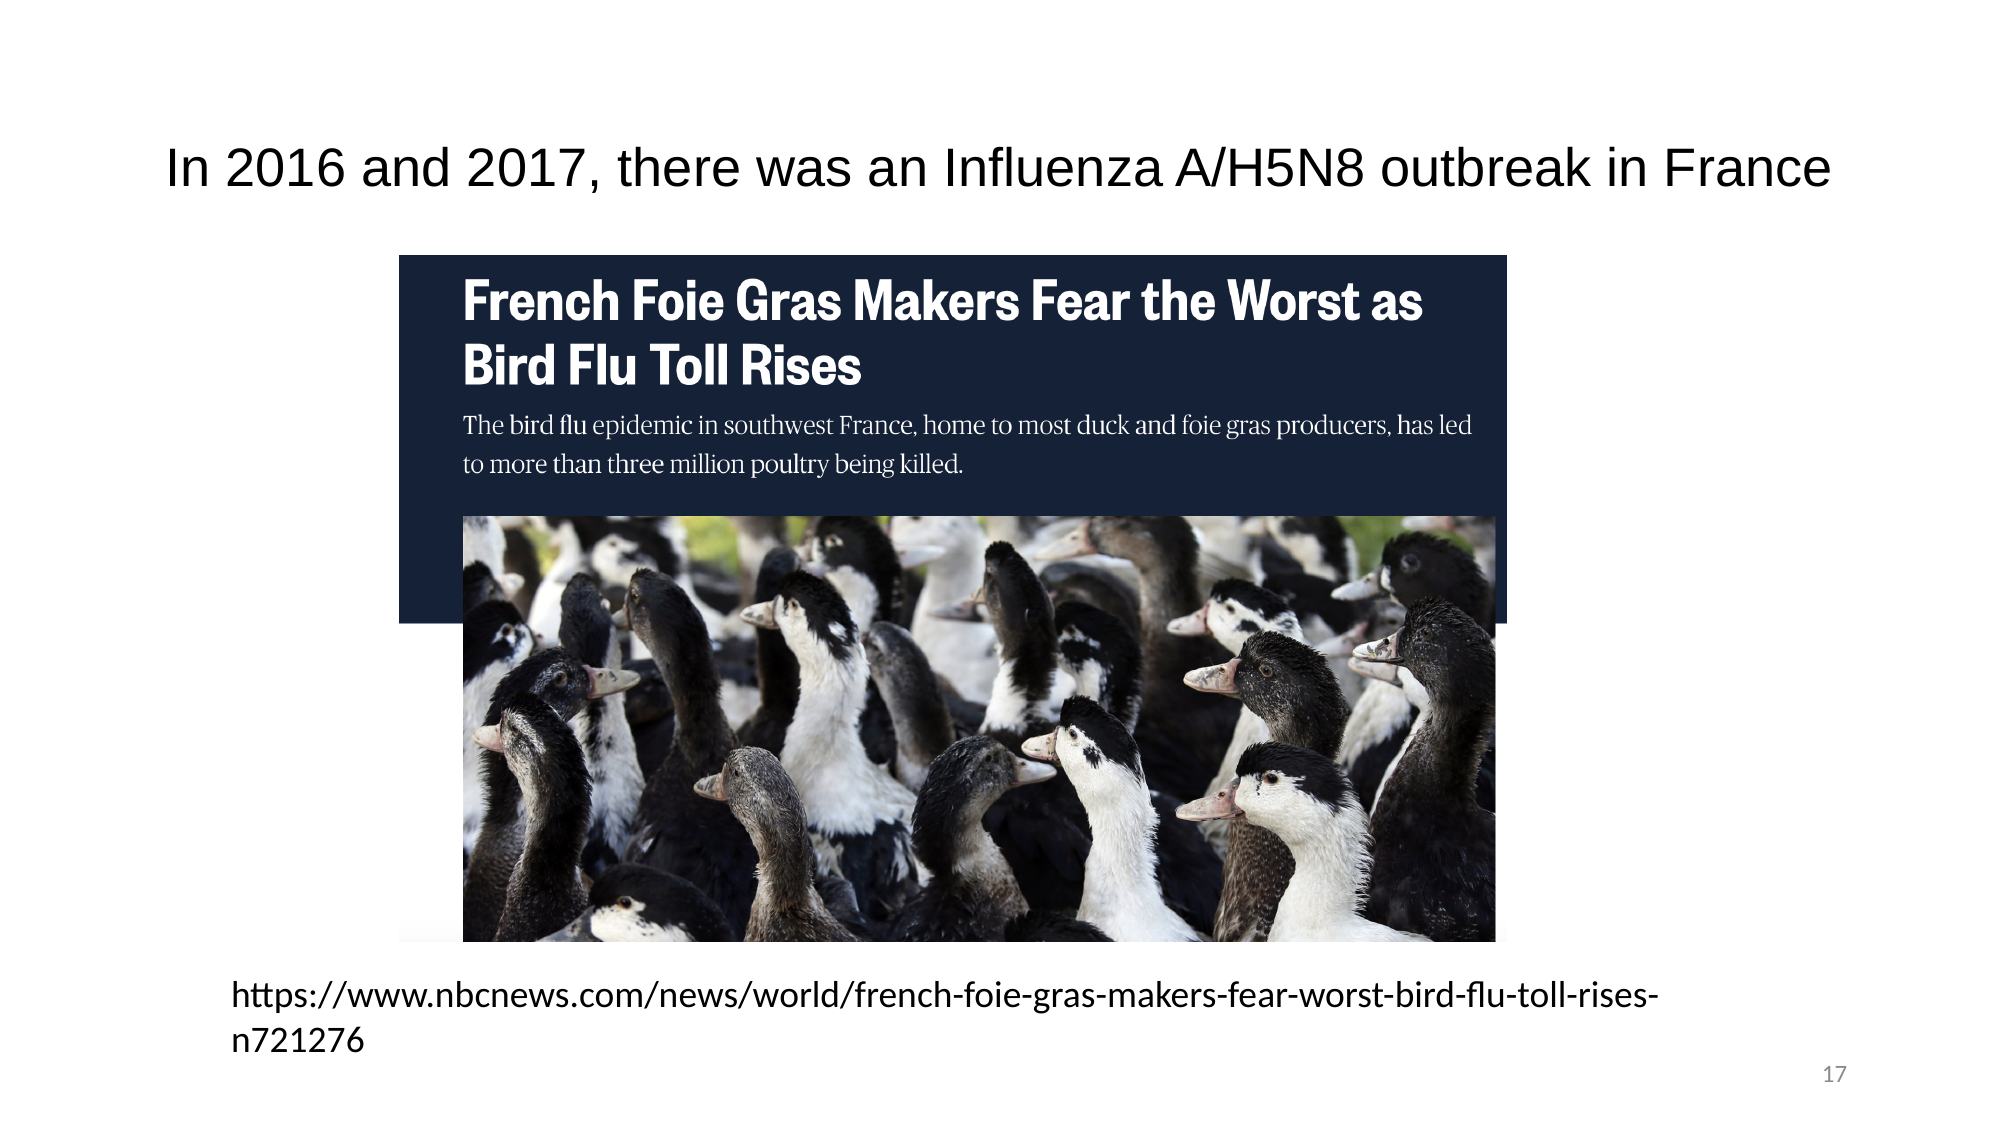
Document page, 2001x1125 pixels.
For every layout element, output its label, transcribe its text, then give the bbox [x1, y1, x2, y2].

picture [399, 255, 1507, 942]
text_box https://www.nbcnews.com/news/world/french-foie-gras-makers-fear-worst-bird-flu-toll-rises-n721276 [216, 962, 1690, 1068]
title In 2016 and 2017, there was an Influenza A/H5N8 outbreak in France [137, 59, 1863, 278]
slide_number 17 [1412, 1042, 1863, 1103]
